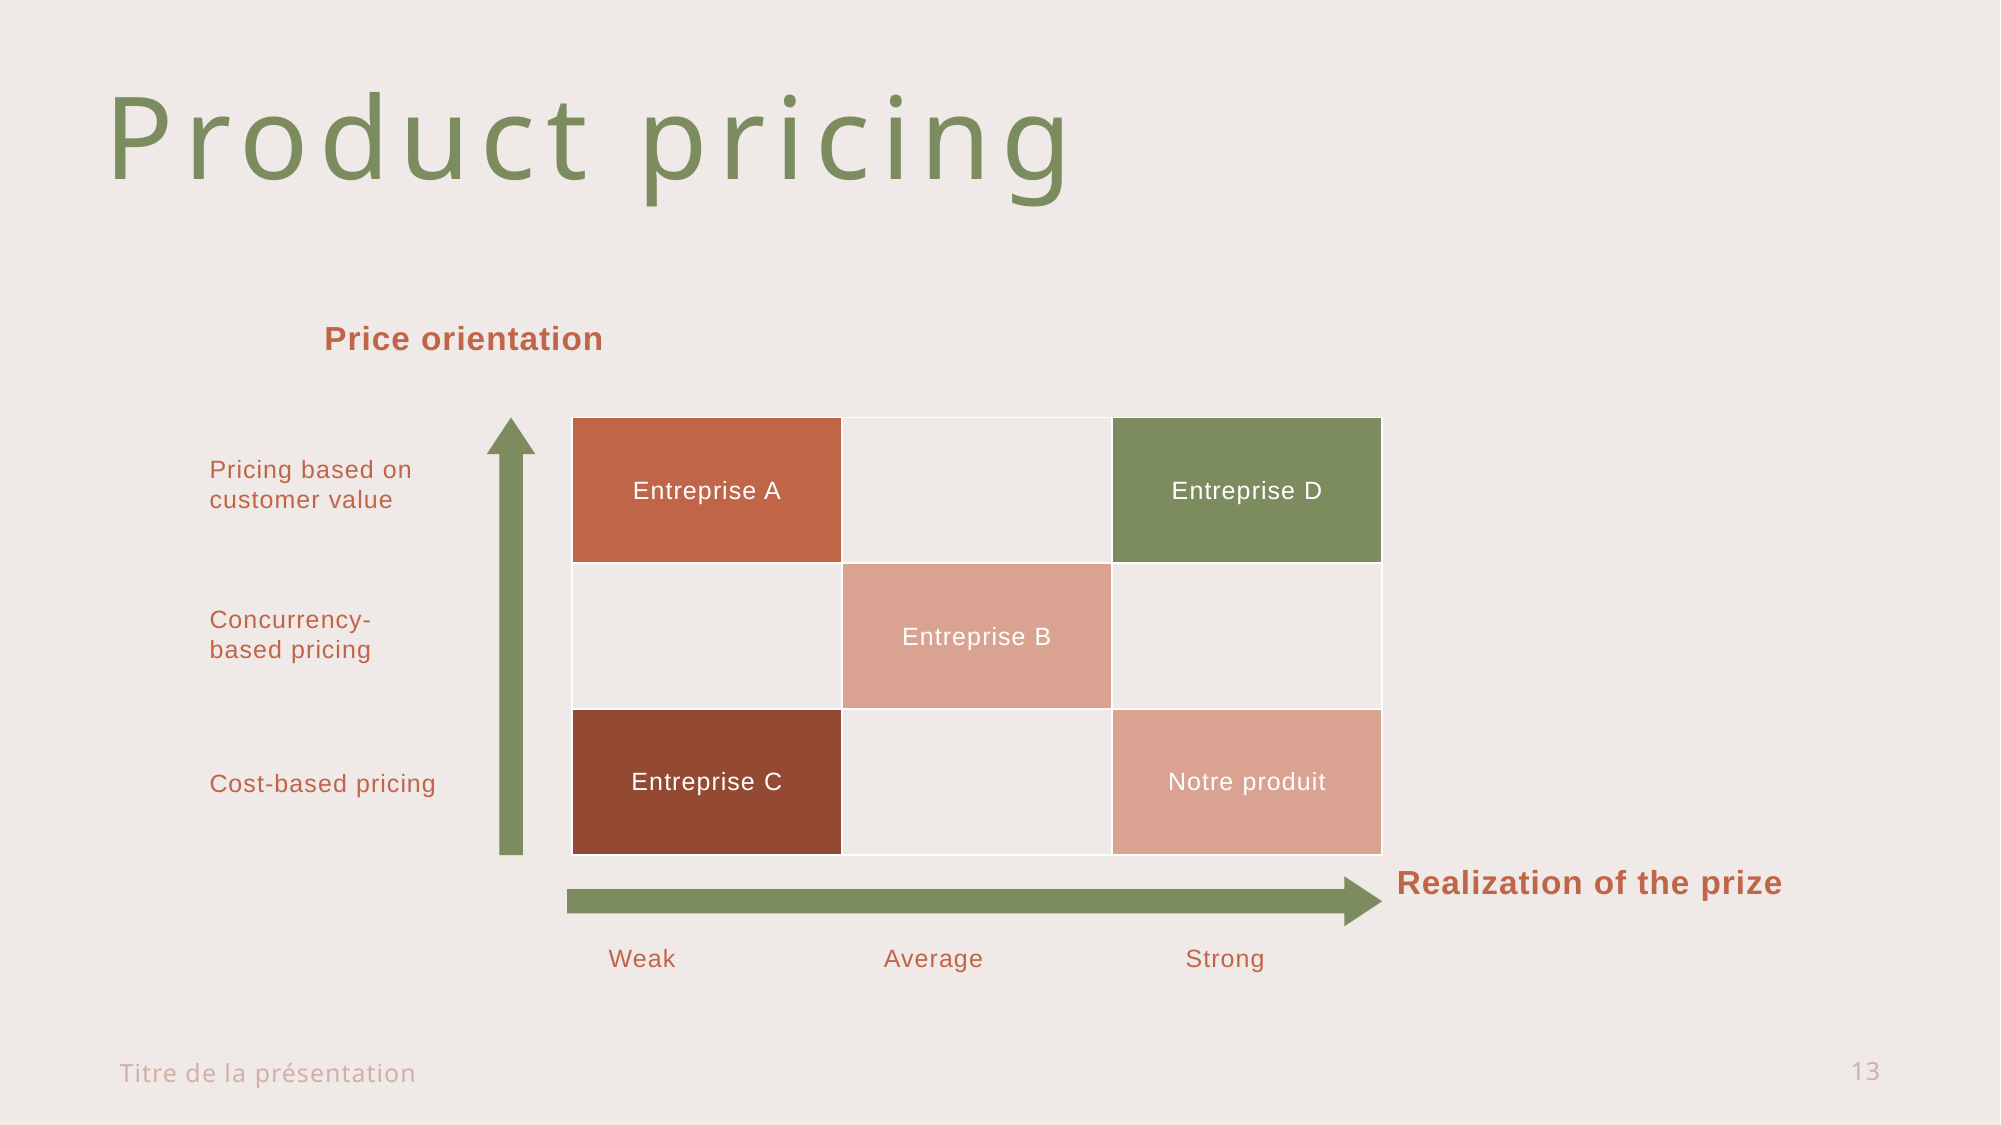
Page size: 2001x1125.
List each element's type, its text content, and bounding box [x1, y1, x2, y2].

title Product pricing [104, 65, 1896, 321]
footer Titre de la présentation [104, 1042, 780, 1103]
slide_number 13 [1445, 1042, 1896, 1103]
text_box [194, 308, 1840, 981]
